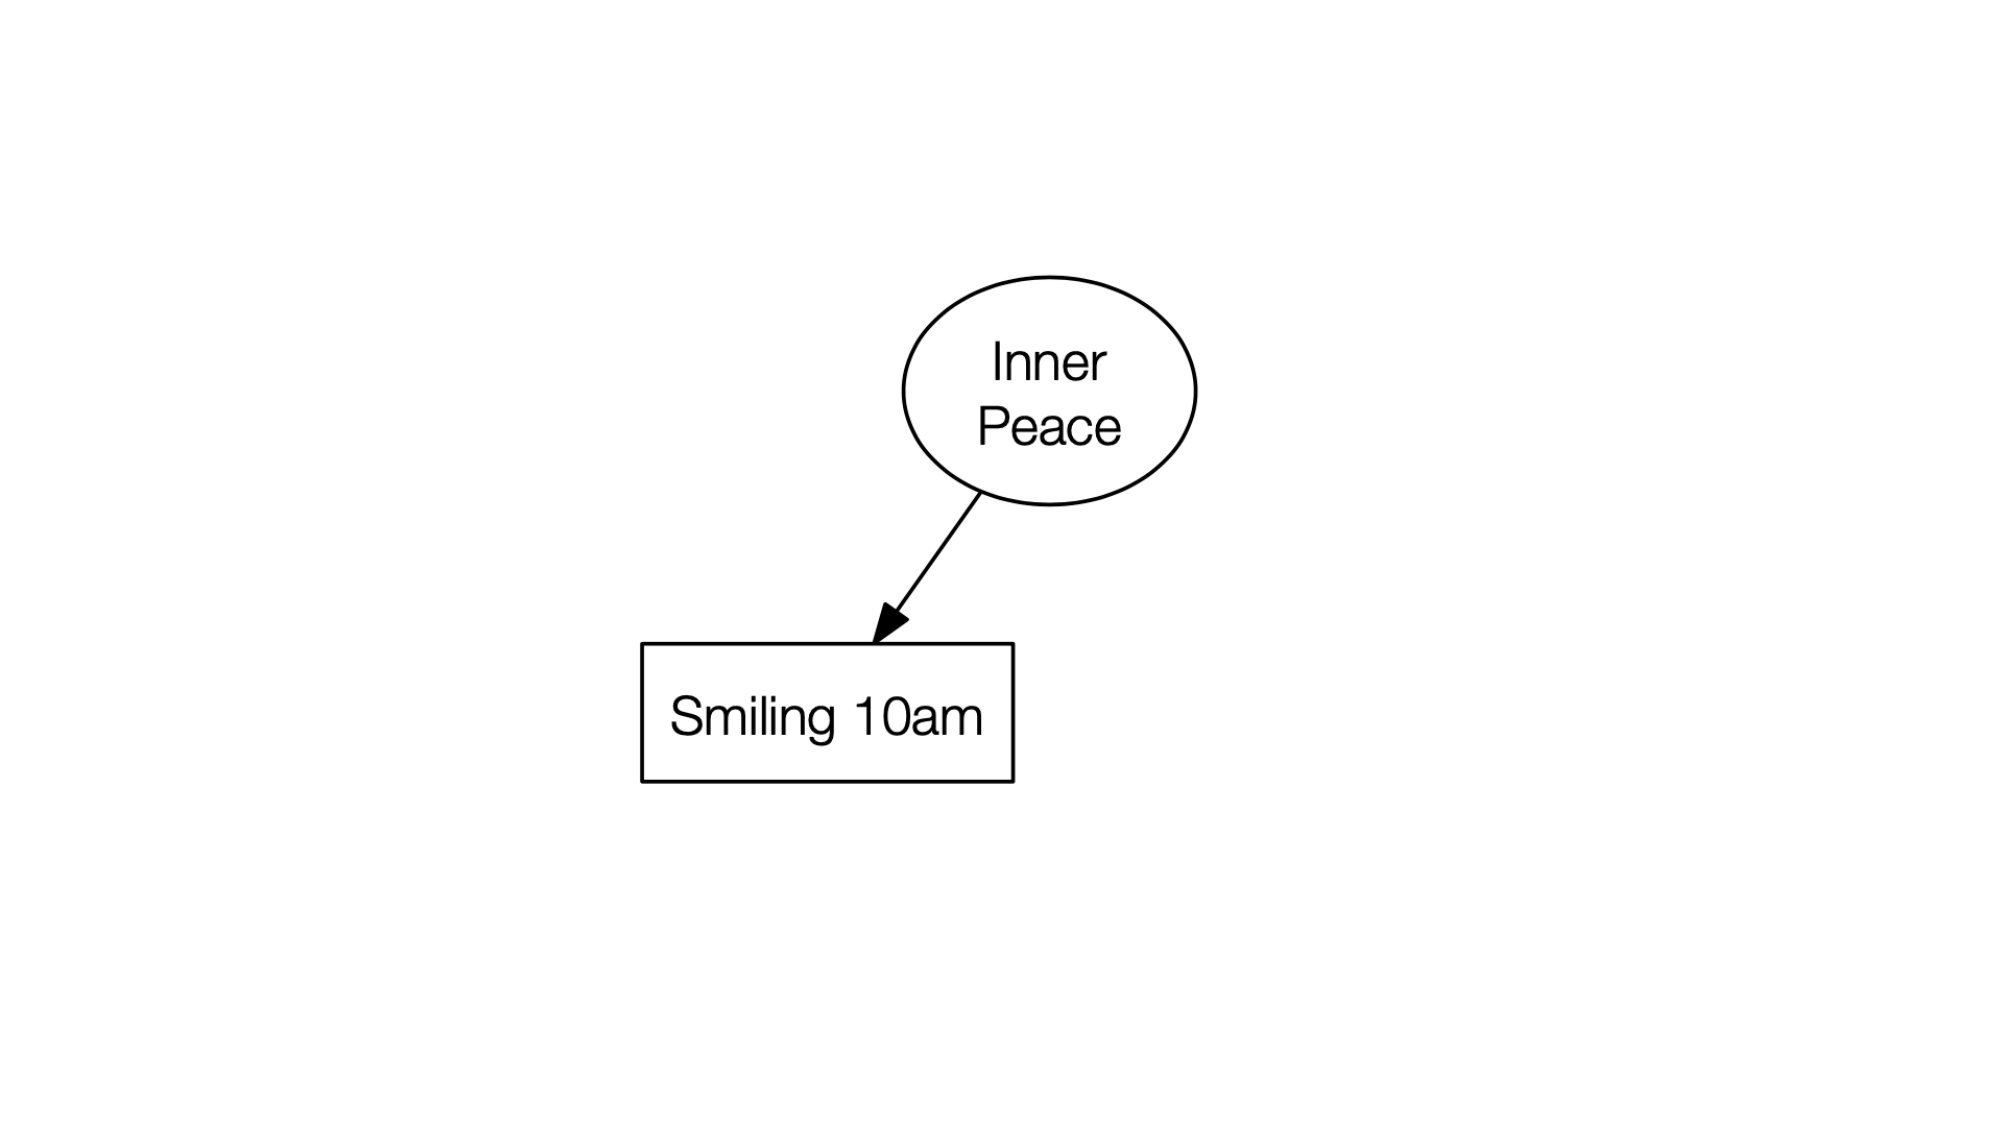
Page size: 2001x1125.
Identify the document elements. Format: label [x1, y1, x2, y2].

picture [544, 183, 1456, 859]
